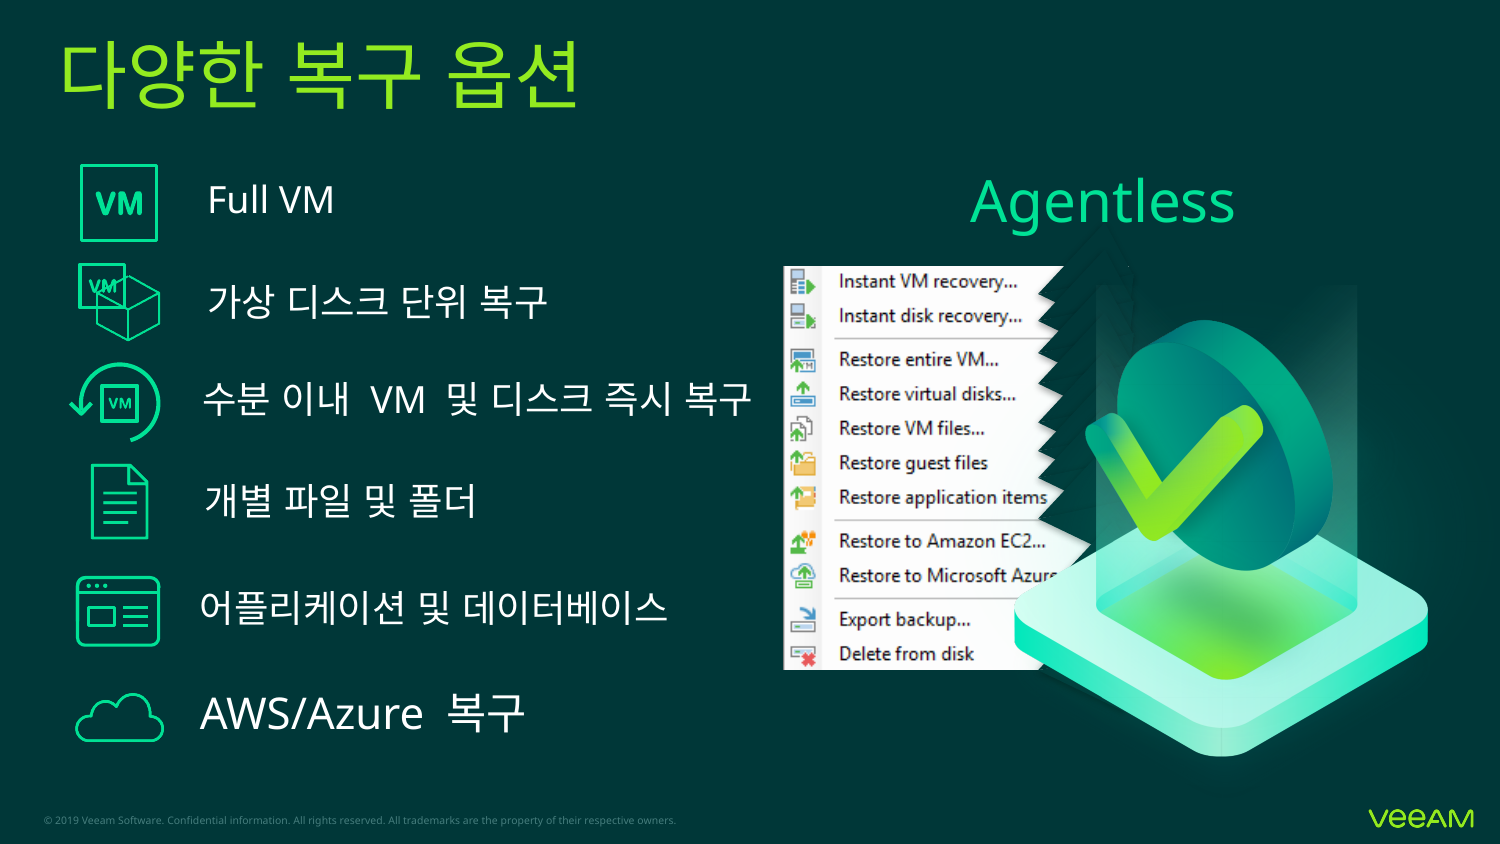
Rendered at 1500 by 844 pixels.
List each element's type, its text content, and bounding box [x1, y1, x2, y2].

text_box AWS/Azure 복구 [185, 678, 778, 746]
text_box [783, 228, 1500, 844]
text_box 개별 파일 및 폴더 [190, 470, 778, 530]
text_box 가상 디스크 단위 복구 [192, 271, 778, 332]
picture [73, 692, 165, 743]
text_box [75, 575, 162, 648]
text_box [78, 163, 159, 244]
text_box Full VM [192, 168, 772, 228]
title 다양한 복구 옵션 [59, 28, 1432, 119]
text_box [70, 364, 158, 439]
text_box 수분 이내 VM 및 디스크 즉시 복구 [187, 368, 778, 429]
picture [90, 463, 149, 540]
picture [95, 273, 161, 342]
text_box Agentless [772, 156, 1436, 242]
text_box 어플리케이션 및 데이터베이스 [184, 577, 778, 638]
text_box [78, 262, 127, 310]
